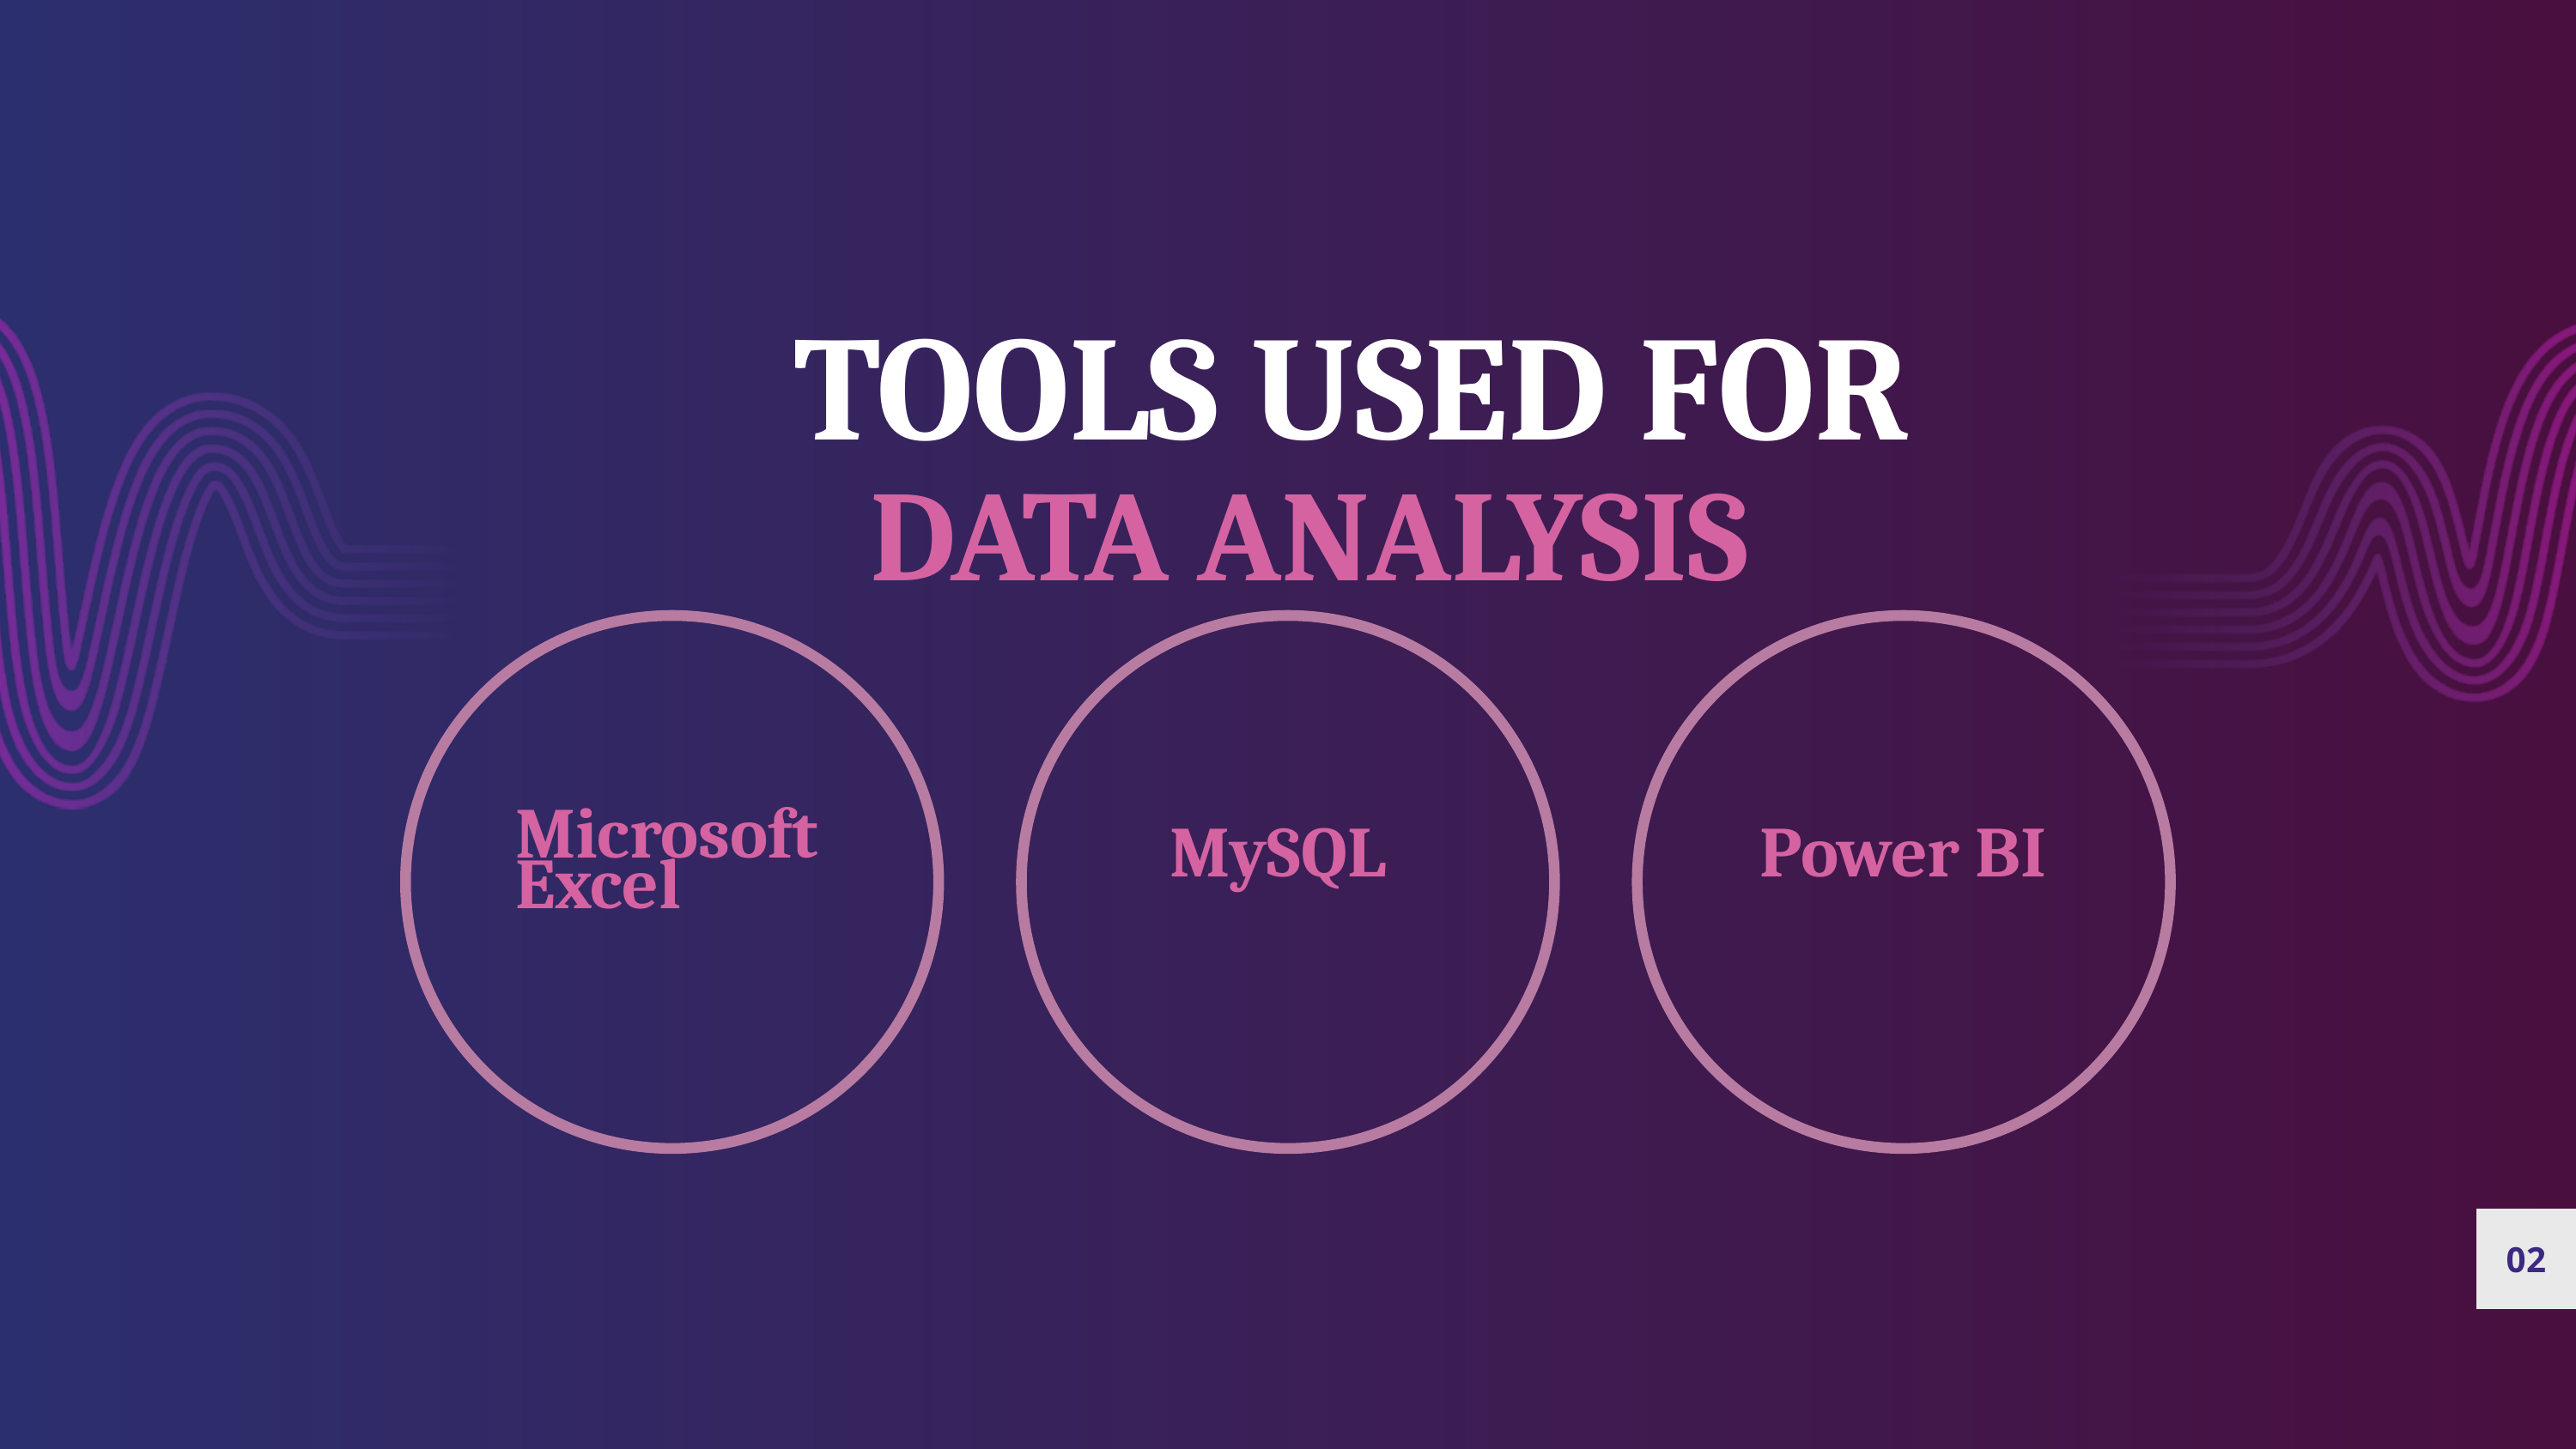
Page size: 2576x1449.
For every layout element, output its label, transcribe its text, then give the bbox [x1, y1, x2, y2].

text_box TOOLS USED FOR [686, 321, 2050, 470]
text_box [0, 300, 476, 809]
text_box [2476, 1209, 2576, 1309]
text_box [404, 615, 939, 1149]
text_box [1637, 615, 2171, 1149]
text_box [2100, 320, 2576, 828]
text_box DATA ANALYSIS [837, 457, 1782, 607]
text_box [1021, 615, 1555, 1149]
